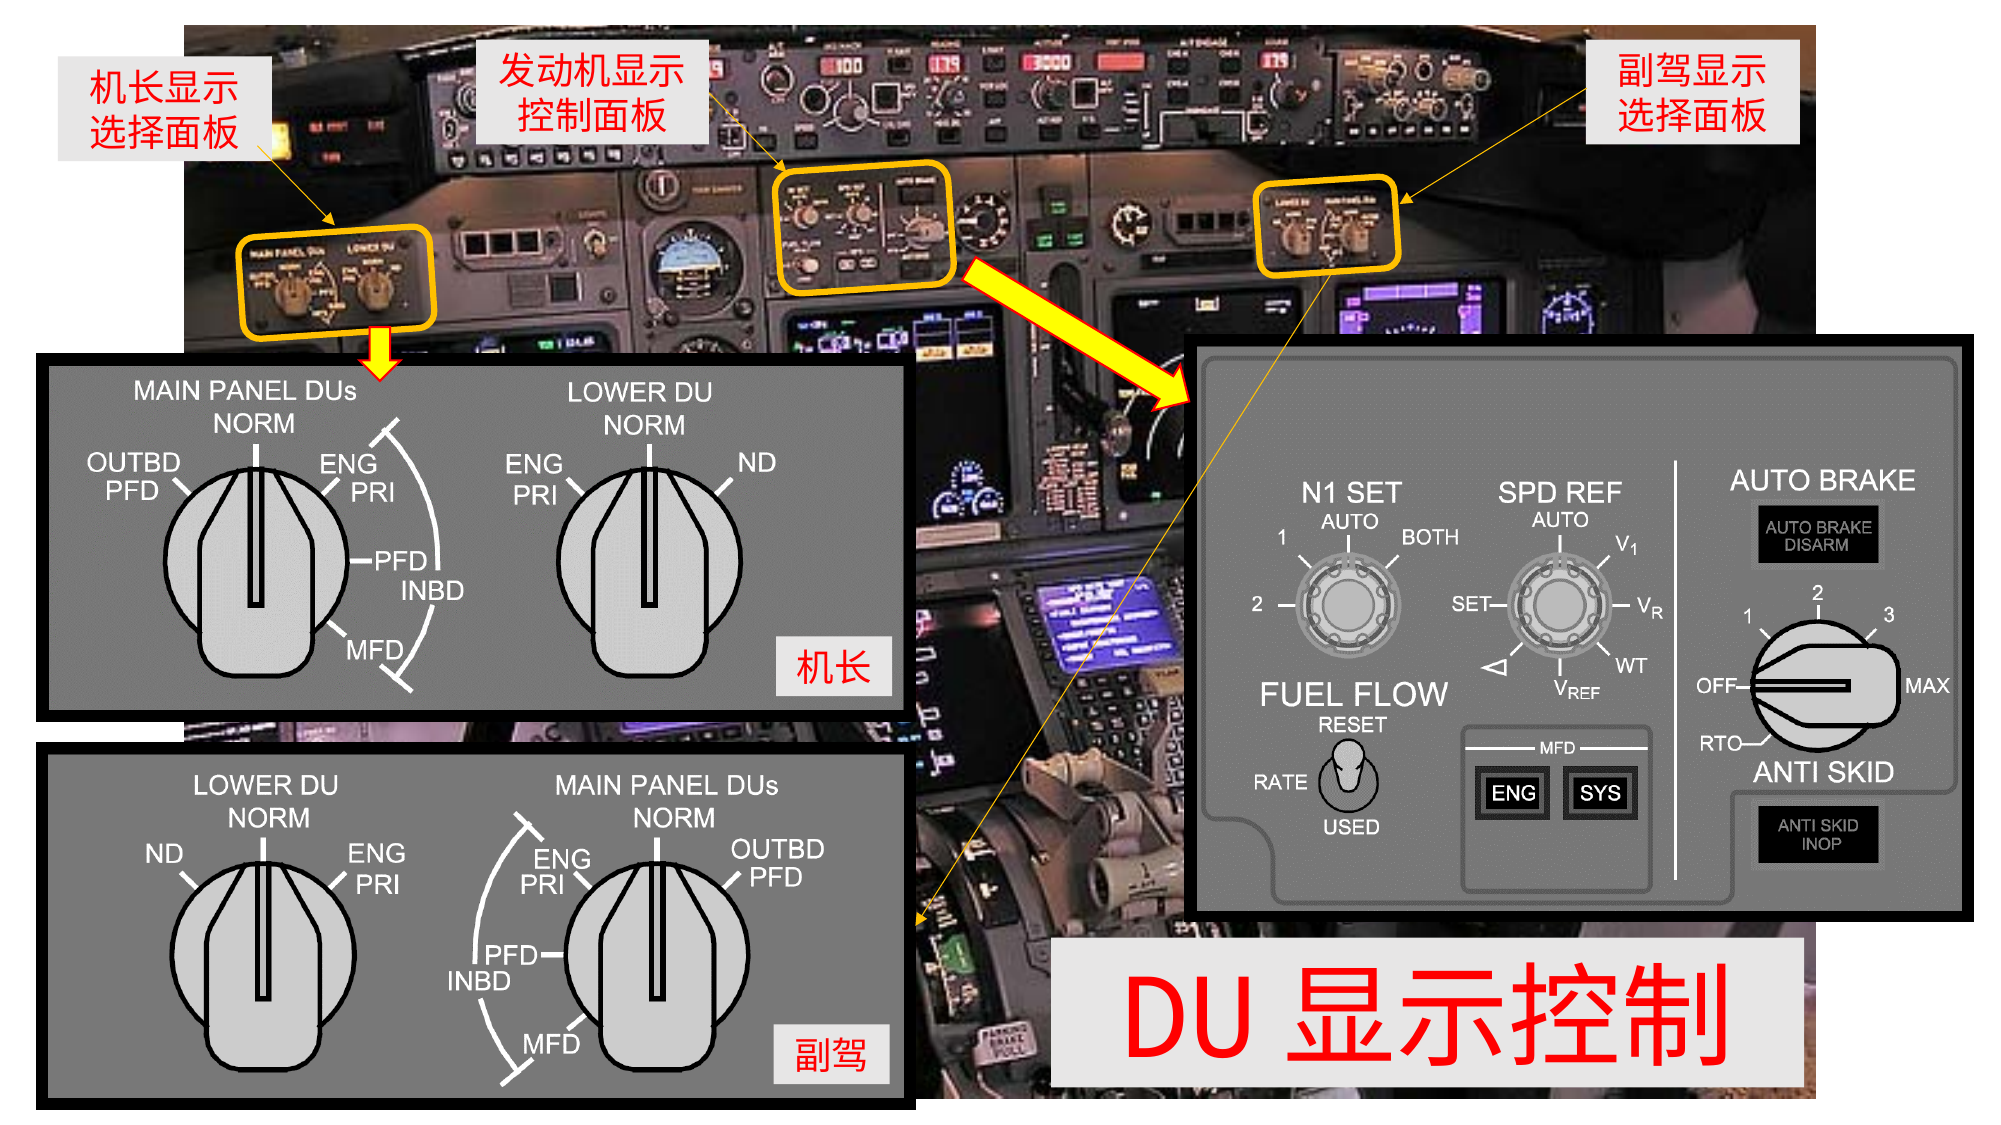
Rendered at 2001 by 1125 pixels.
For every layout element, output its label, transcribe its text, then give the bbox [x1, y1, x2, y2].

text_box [708, 92, 787, 173]
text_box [257, 145, 335, 226]
text_box 机长显示选择面板 [57, 56, 184, 162]
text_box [1399, 88, 1587, 205]
picture [36, 25, 1974, 1110]
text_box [915, 272, 1331, 926]
